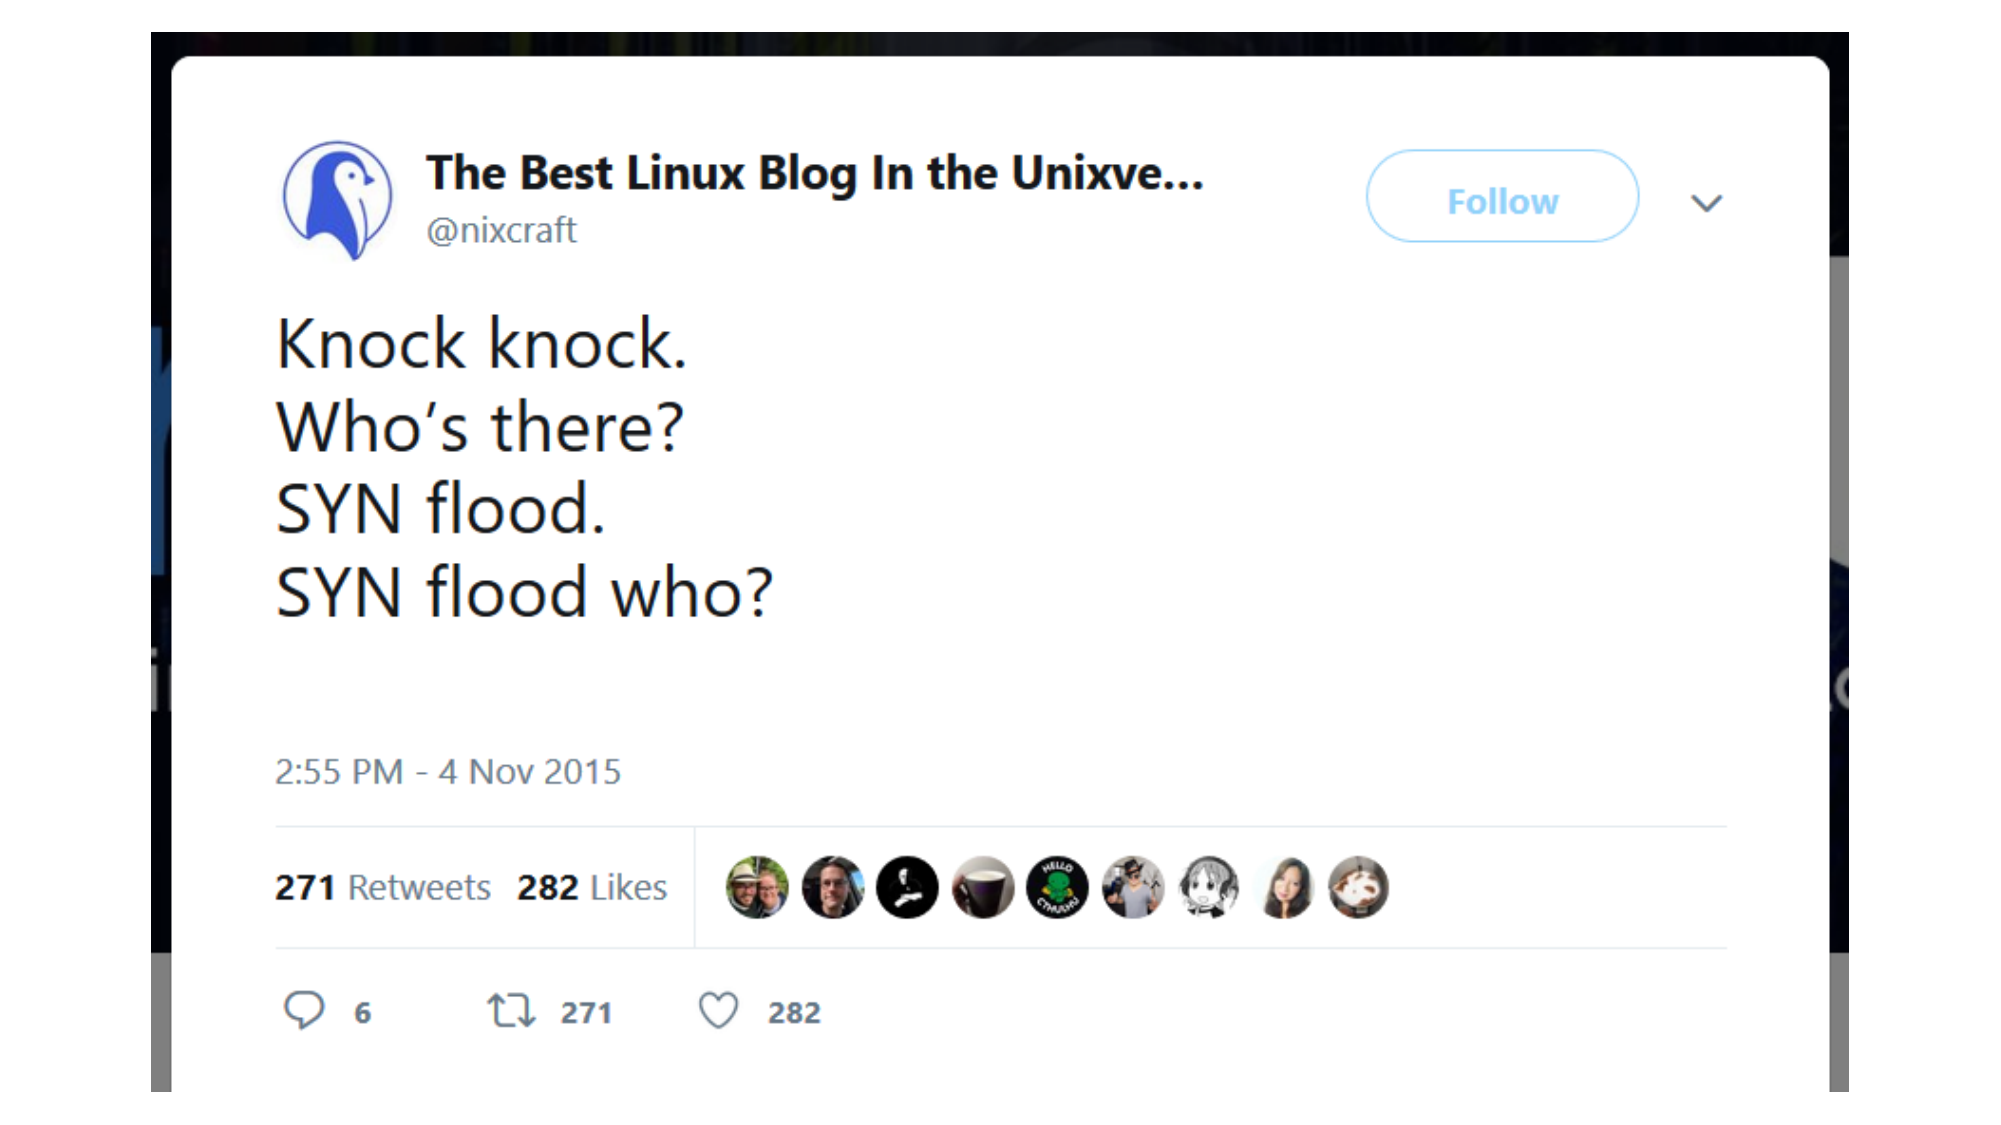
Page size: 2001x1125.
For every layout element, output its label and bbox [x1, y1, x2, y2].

picture [151, 32, 1849, 1092]
